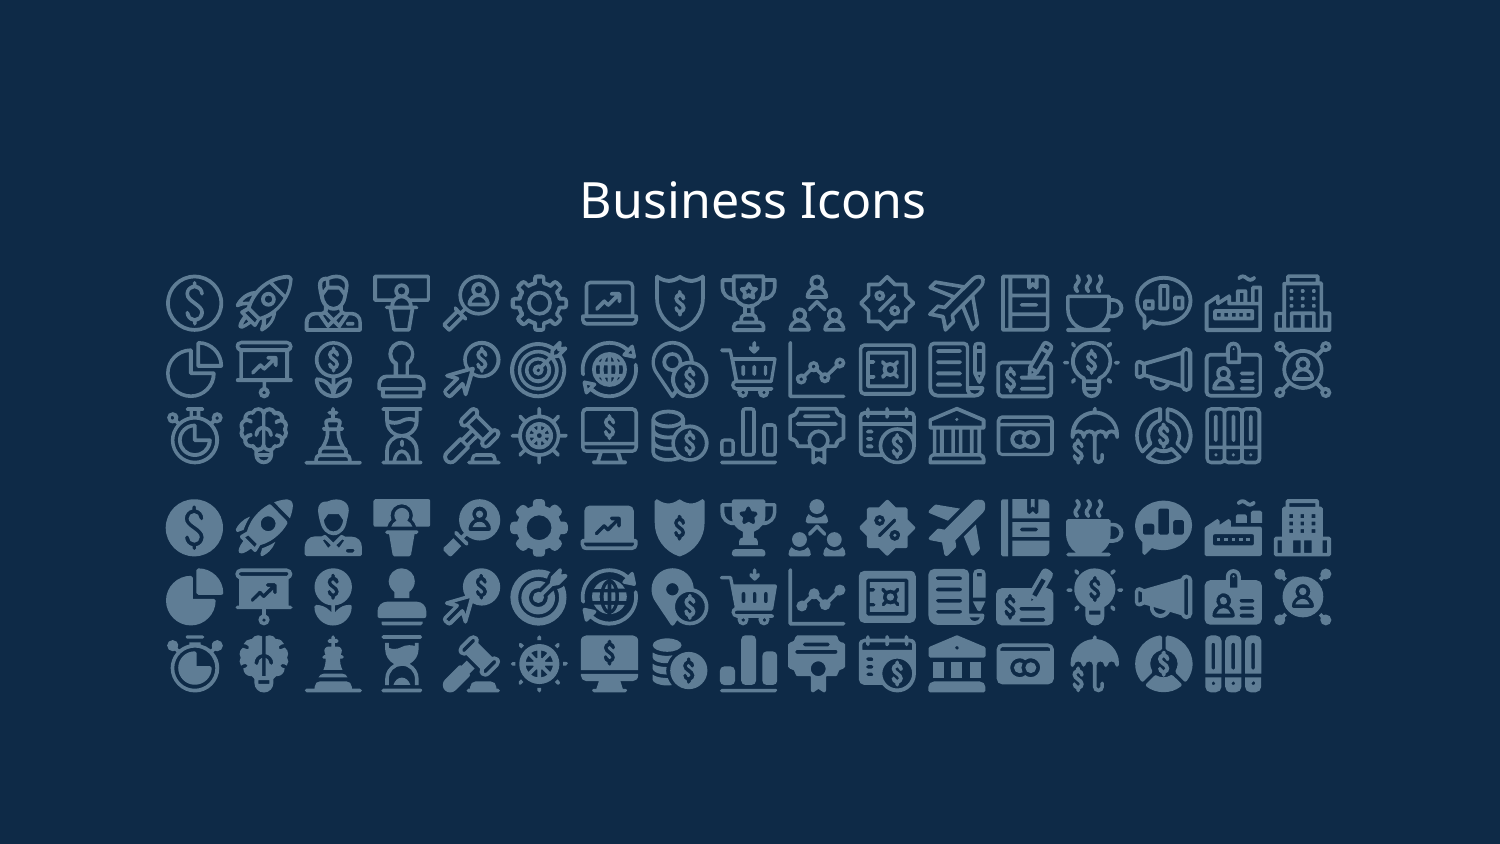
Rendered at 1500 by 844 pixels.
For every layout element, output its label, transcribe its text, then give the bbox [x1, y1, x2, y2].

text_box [579, 340, 640, 399]
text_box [579, 568, 640, 626]
text_box Business Icons [175, 153, 1332, 233]
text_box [442, 634, 501, 693]
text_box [166, 406, 223, 465]
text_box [1062, 340, 1121, 399]
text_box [651, 340, 709, 399]
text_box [235, 340, 294, 399]
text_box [165, 274, 224, 332]
text_box [1134, 574, 1193, 620]
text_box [928, 568, 986, 626]
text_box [1274, 274, 1332, 333]
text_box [1204, 341, 1263, 398]
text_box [510, 634, 569, 693]
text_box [304, 635, 363, 693]
text_box [314, 568, 352, 626]
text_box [304, 499, 363, 557]
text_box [928, 635, 986, 693]
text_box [788, 568, 846, 626]
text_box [442, 406, 502, 465]
text_box [510, 340, 568, 399]
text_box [1205, 406, 1262, 465]
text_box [719, 406, 778, 465]
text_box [510, 406, 569, 465]
text_box [928, 274, 985, 332]
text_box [859, 499, 916, 556]
text_box [580, 505, 638, 551]
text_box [381, 406, 423, 465]
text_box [510, 568, 569, 626]
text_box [1000, 498, 1050, 557]
text_box [373, 274, 430, 332]
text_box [1000, 274, 1050, 332]
text_box [654, 499, 705, 557]
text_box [235, 499, 294, 557]
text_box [304, 274, 363, 333]
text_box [1070, 406, 1120, 465]
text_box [719, 634, 778, 693]
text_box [996, 643, 1055, 685]
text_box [1134, 635, 1193, 693]
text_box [928, 341, 986, 398]
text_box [1205, 635, 1262, 693]
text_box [858, 570, 917, 624]
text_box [996, 340, 1055, 399]
text_box [377, 340, 426, 399]
text_box [235, 568, 293, 626]
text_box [652, 638, 708, 690]
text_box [580, 634, 639, 693]
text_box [165, 340, 224, 399]
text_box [858, 406, 917, 465]
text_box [442, 340, 501, 399]
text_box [858, 634, 917, 693]
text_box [580, 280, 639, 327]
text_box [165, 568, 224, 626]
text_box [580, 406, 639, 465]
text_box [442, 498, 501, 557]
text_box [510, 499, 568, 557]
text_box [1135, 500, 1193, 555]
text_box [928, 499, 986, 557]
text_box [380, 634, 423, 693]
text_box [996, 415, 1055, 457]
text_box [654, 274, 706, 332]
text_box [1273, 499, 1332, 557]
text_box [239, 635, 289, 693]
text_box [1204, 498, 1263, 557]
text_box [1065, 498, 1124, 557]
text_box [314, 340, 353, 399]
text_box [788, 274, 846, 333]
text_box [788, 498, 846, 557]
text_box [165, 499, 223, 557]
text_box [377, 568, 427, 626]
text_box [650, 409, 709, 463]
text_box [719, 568, 778, 626]
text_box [1204, 274, 1263, 333]
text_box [235, 274, 294, 332]
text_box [858, 274, 916, 332]
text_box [166, 634, 224, 693]
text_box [510, 274, 569, 333]
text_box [1134, 275, 1193, 331]
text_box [1274, 568, 1332, 626]
text_box [239, 407, 289, 465]
text_box [1134, 347, 1193, 392]
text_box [373, 498, 431, 557]
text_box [1273, 340, 1332, 399]
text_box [720, 274, 777, 333]
text_box [996, 568, 1054, 626]
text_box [1134, 406, 1193, 465]
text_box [788, 406, 846, 465]
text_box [1204, 568, 1263, 626]
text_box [858, 343, 917, 396]
text_box [788, 635, 846, 693]
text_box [1065, 274, 1124, 333]
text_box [1066, 568, 1124, 626]
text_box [720, 498, 777, 557]
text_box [651, 567, 709, 626]
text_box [719, 340, 778, 399]
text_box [928, 406, 986, 465]
text_box [442, 568, 501, 626]
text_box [788, 340, 846, 399]
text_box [1070, 635, 1120, 693]
text_box [304, 407, 362, 465]
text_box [441, 274, 502, 332]
